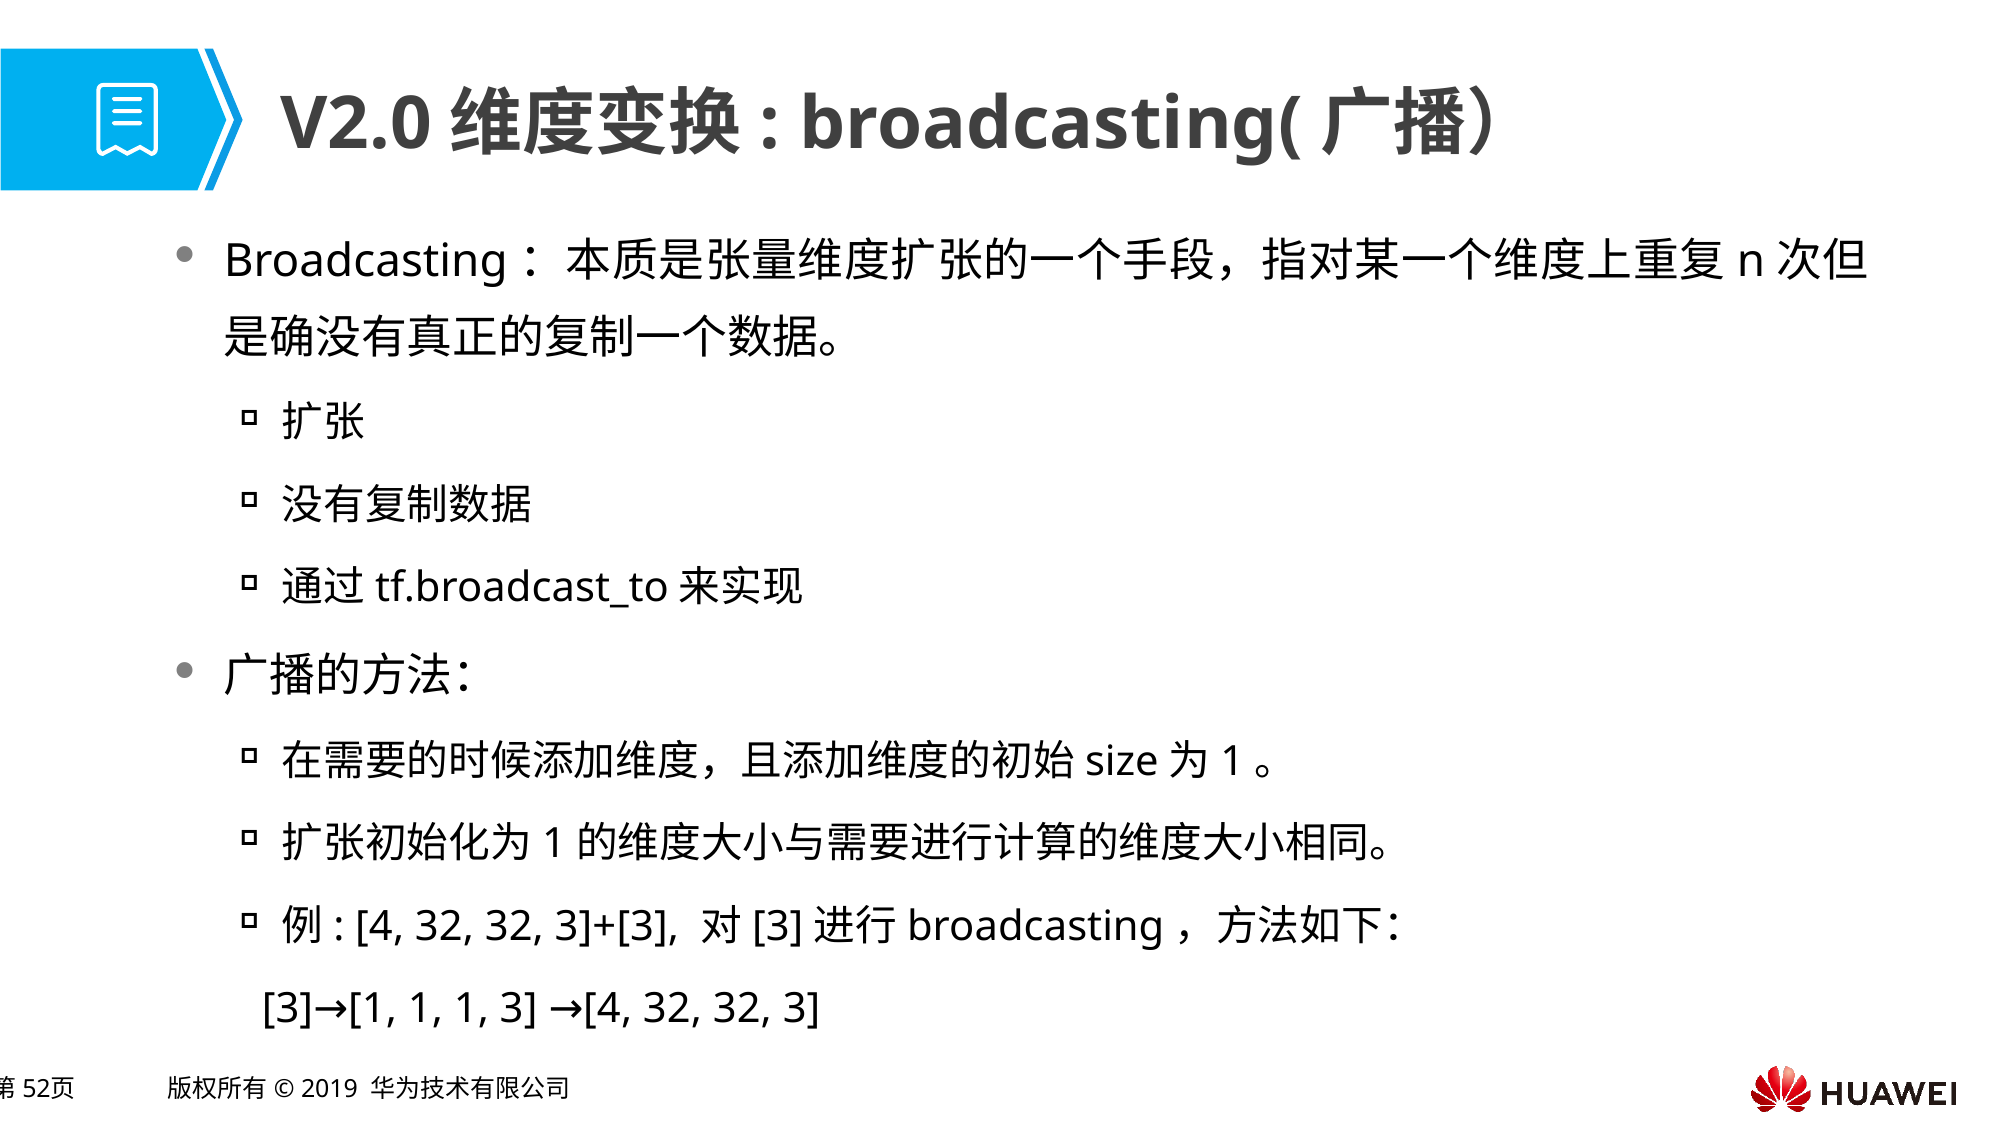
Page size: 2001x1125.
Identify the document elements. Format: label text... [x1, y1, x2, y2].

picture [1751, 1066, 1956, 1112]
title V2.0维度变换: broadcasting(广播） [263, 67, 1877, 173]
list Broadcasting：本质是张量维度扩张的一个手段，指对某一个维度上重复n次但是确没有真正的复制一个数据。 扩张 没有复制数据 通过tf.broadcast_to来实现 广播的方法： 在需要的时候添加维度，且添加维度的初始size为1。 扩张初始化为1的维度大小与需要进行计算的维度大小相同。 例: [4, 32, 32, 3]+[3], 对[3]进行broadcasting，方法如下： [3]→[1, 1, 1, 3] →[4, 32, 32, 3] [160, 202, 1883, 1048]
